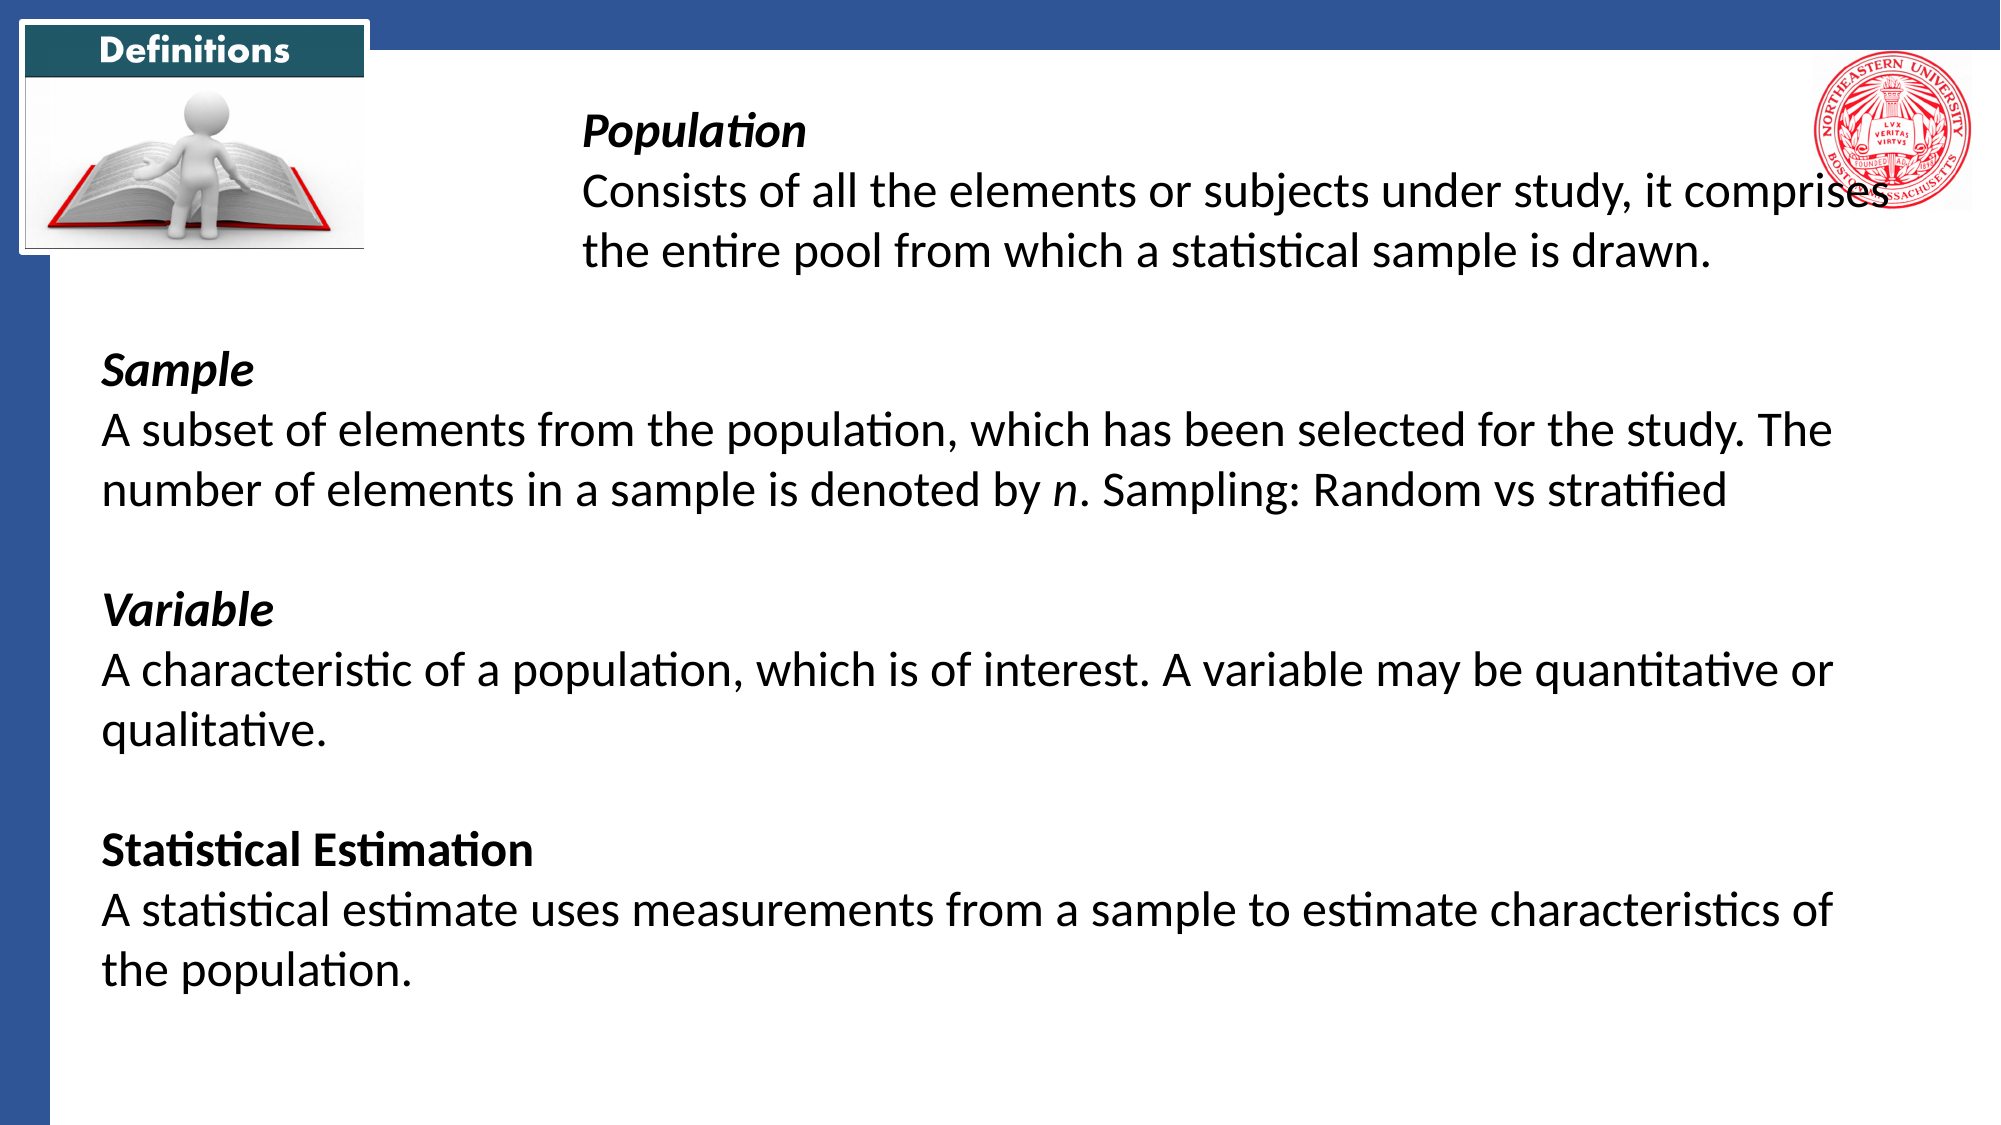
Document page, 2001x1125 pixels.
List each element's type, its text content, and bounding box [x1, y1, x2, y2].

text_box Population Consists of all the elements or subjects under study, it comprises the entire pool from which a statistical sample is drawn. [562, 87, 1938, 288]
picture [1812, 51, 1972, 211]
text_box [49, 0, 2000, 51]
picture [24, 24, 365, 249]
text_box Sample A subset of elements from the population, which has been selected for the study. The number of elements in a sample is denoted by n. Sampling: Random vs stratified Variable A characteristic of a population, which is of interest. A variable may be quantitative or qualitative. Statistical Estimation A statistical estimate uses measurements from a sample to estimate characteristics of the population. [81, 326, 1919, 1007]
text_box [0, 0, 51, 1125]
